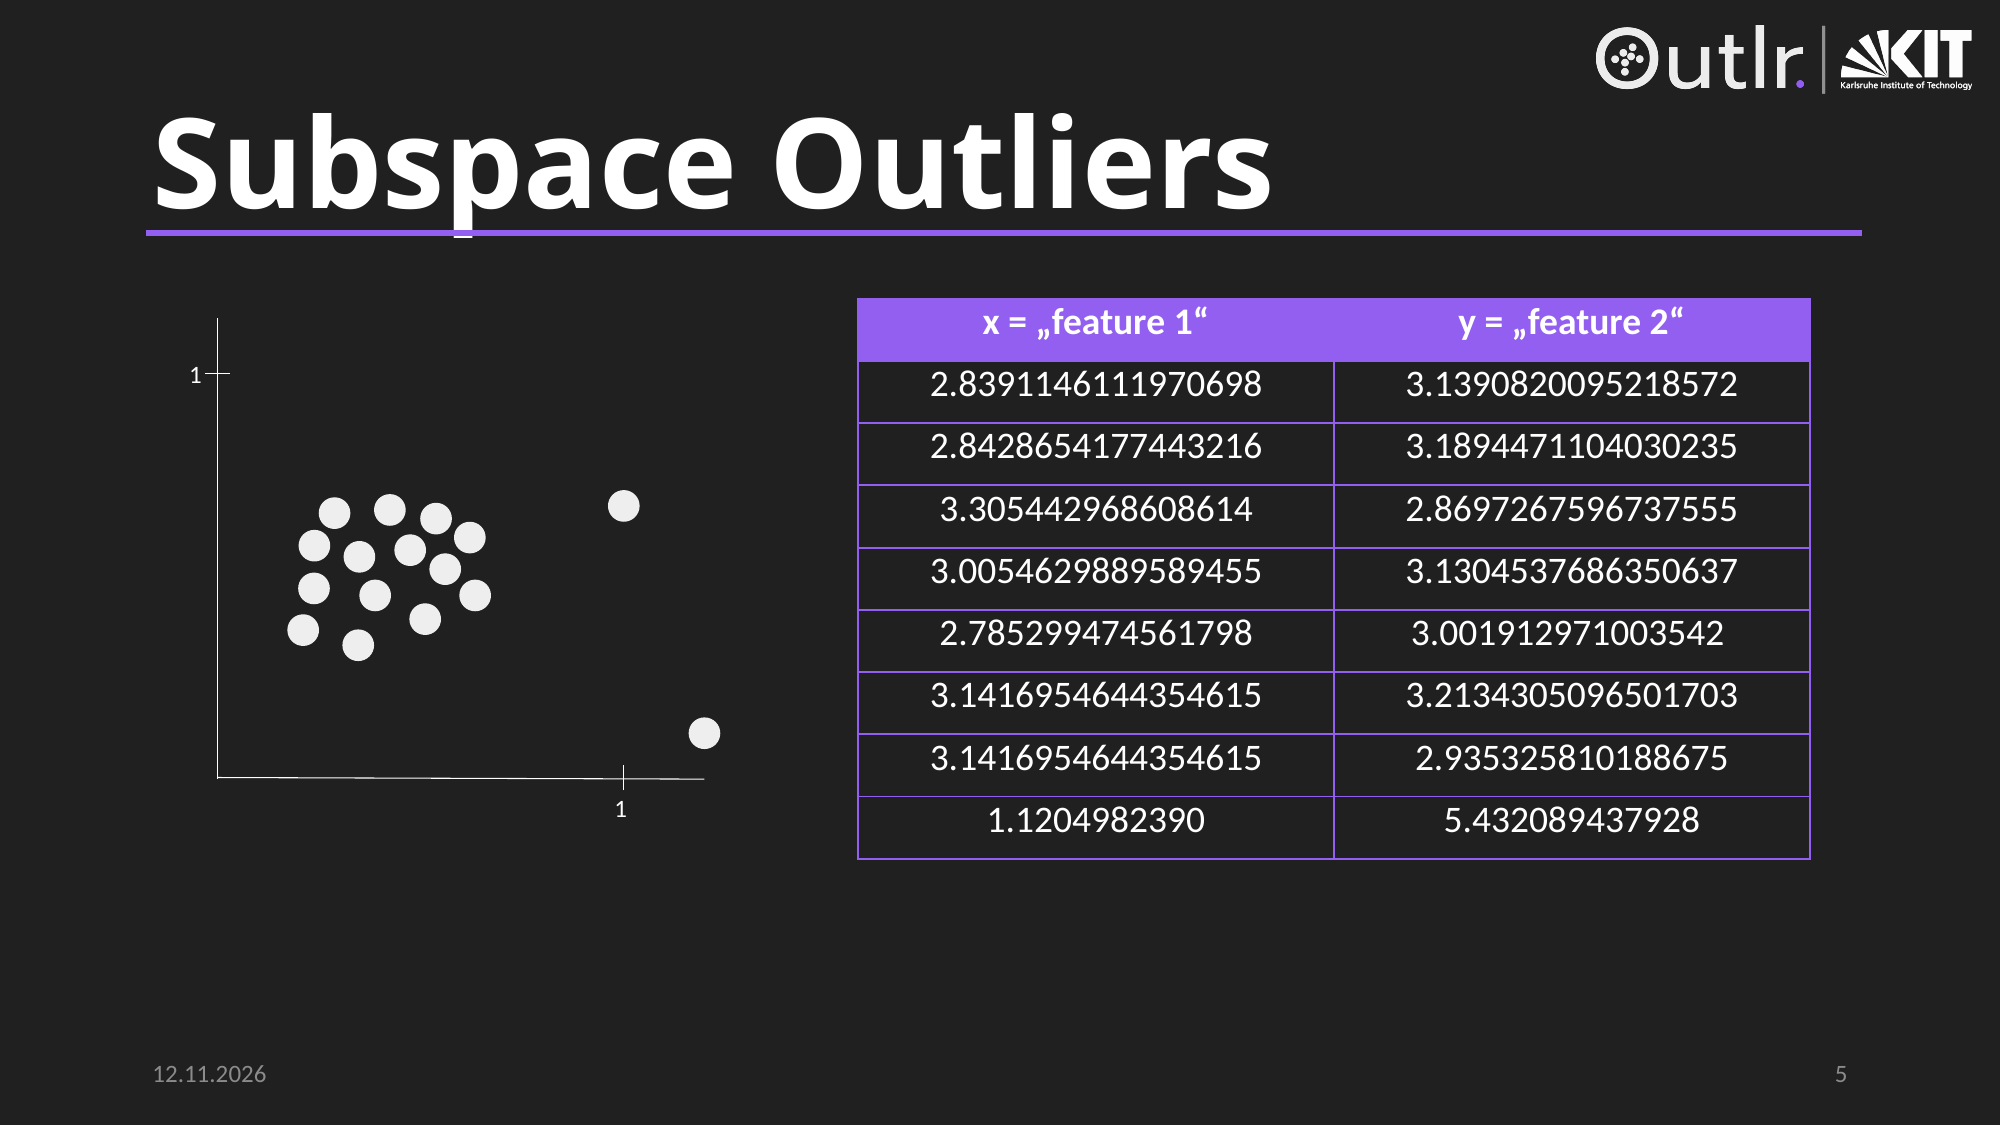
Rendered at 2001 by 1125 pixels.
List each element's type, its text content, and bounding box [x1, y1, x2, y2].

text_box [298, 529, 331, 562]
text_box [342, 629, 375, 662]
table_cell 2.935325810188675 [1335, 735, 1809, 796]
text_box [343, 541, 376, 573]
text_box [394, 534, 427, 566]
table_header x = „feature 1“ [859, 300, 1333, 360]
table_cell 3.1416954644354615 [859, 673, 1333, 733]
table_cell 3.305442968608614 [859, 486, 1333, 547]
text_box [409, 603, 442, 635]
table_cell 2.785299474561798 [859, 611, 1333, 671]
table_cell 3.001912971003542 [1335, 611, 1809, 671]
table_cell 2.8697267596737555 [1335, 486, 1809, 547]
table_cell 2.8428654177443216 [859, 424, 1333, 484]
text_box [429, 553, 462, 586]
text_box [318, 497, 351, 529]
table_cell 2.8391146111970698 [859, 362, 1333, 422]
text_box [607, 490, 640, 522]
text_box [287, 614, 320, 646]
picture [1578, 0, 1839, 134]
table_cell 5.432089437928 [1335, 797, 1809, 858]
text_box [298, 572, 330, 605]
text_box 1 [174, 350, 212, 396]
text_box [688, 717, 721, 750]
text_box 1 [599, 784, 637, 830]
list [1841, 30, 1972, 90]
table_cell 3.1416954644354615 [859, 735, 1333, 796]
table_cell 3.1390820095218572 [1335, 362, 1809, 422]
text_box [420, 502, 452, 535]
text_box [459, 579, 491, 612]
table_header y = „feature 2“ [1335, 300, 1809, 360]
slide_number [137, 1042, 588, 1103]
title Subspace Outliers [137, 59, 1863, 278]
table_cell 3.2134305096501703 [1335, 673, 1809, 733]
table_cell 3.1304537686350637 [1335, 549, 1809, 609]
slide_number 5 [1412, 1042, 1863, 1103]
text_box [374, 494, 406, 526]
table_cell 3.1894471104030235 [1335, 424, 1809, 484]
text_box [454, 521, 486, 554]
table_cell 1.1204982390 [859, 797, 1333, 858]
table_cell 3.0054629889589455 [859, 549, 1333, 609]
text_box [359, 579, 392, 612]
